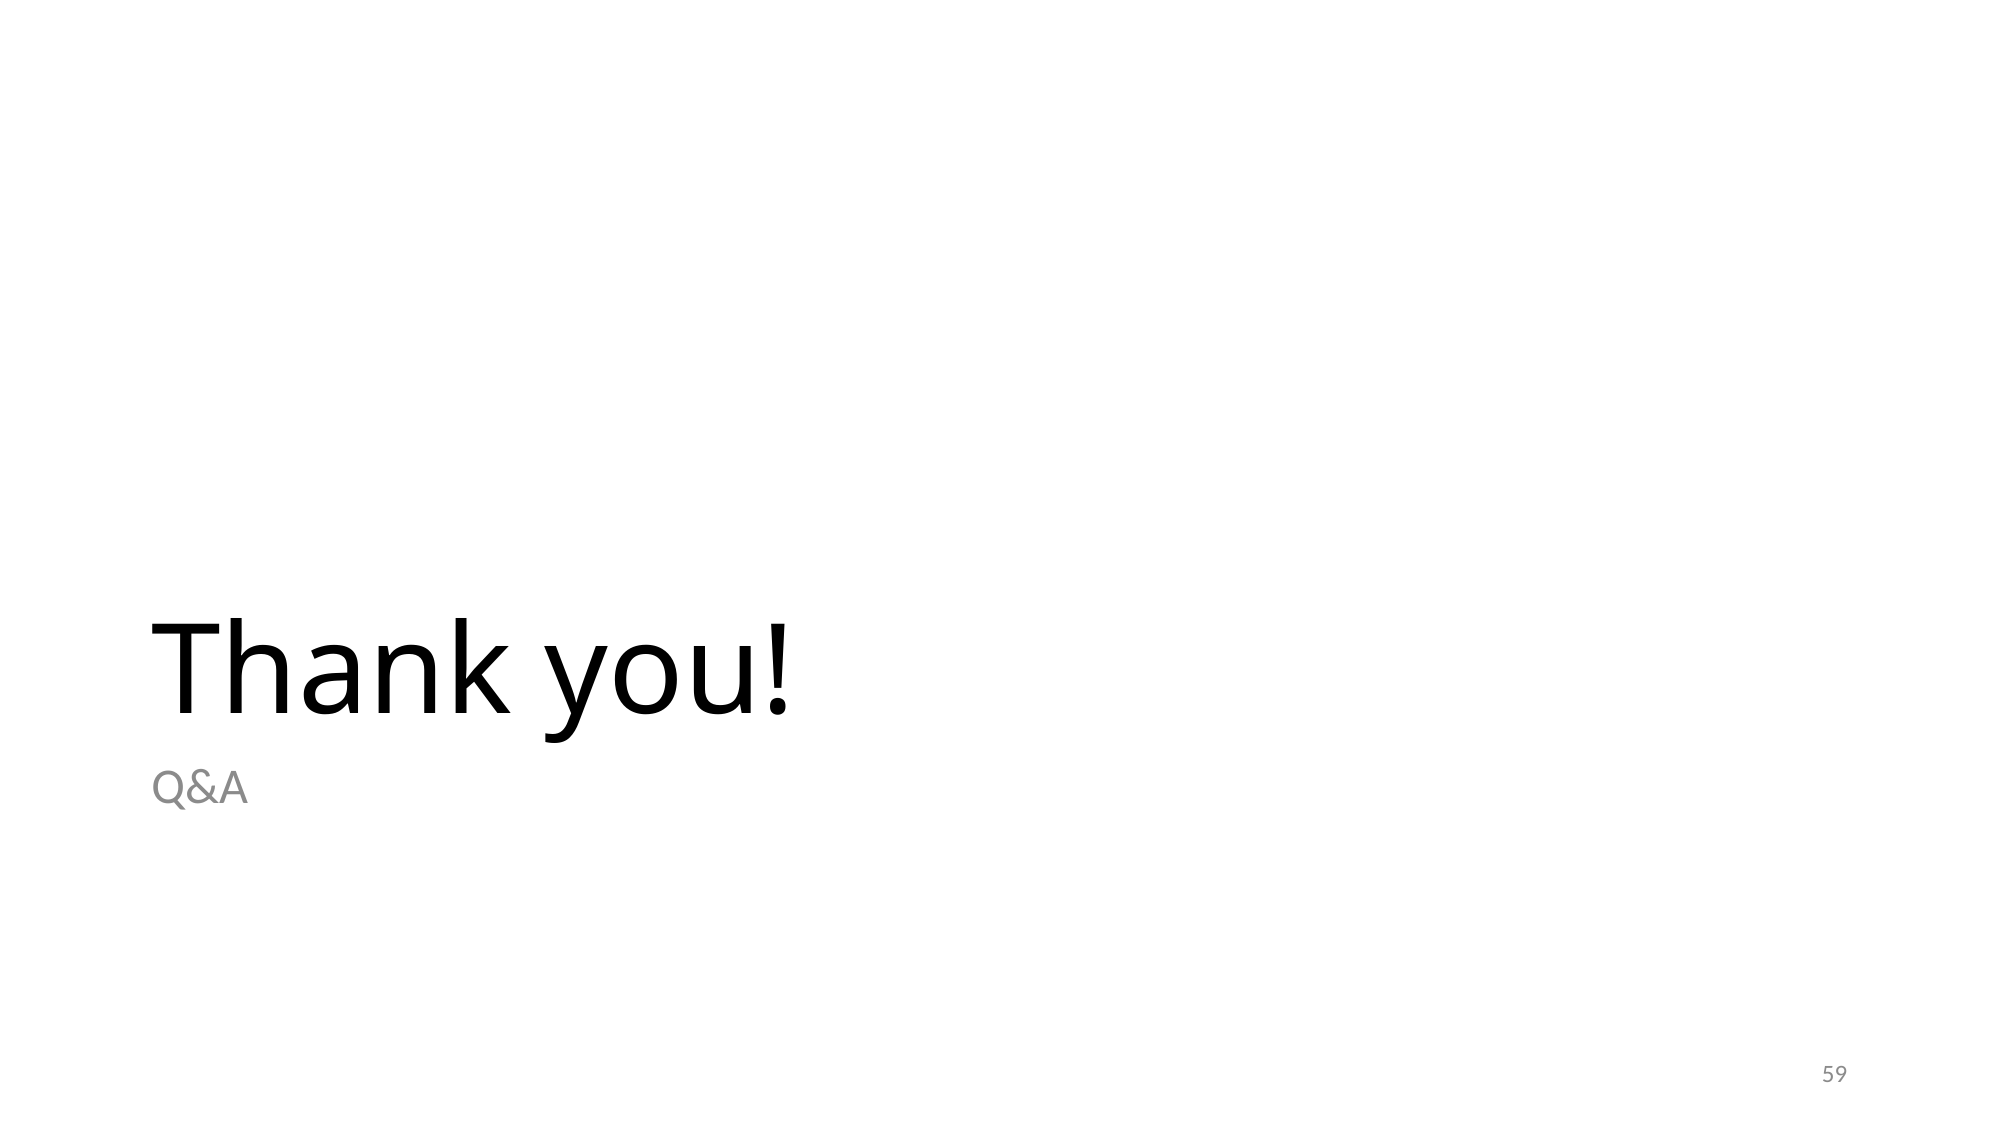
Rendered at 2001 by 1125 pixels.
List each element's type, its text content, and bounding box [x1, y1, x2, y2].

title Thank you! [136, 280, 1862, 749]
slide_number 59 [1412, 1042, 1863, 1103]
list Q&A [136, 752, 1862, 999]
